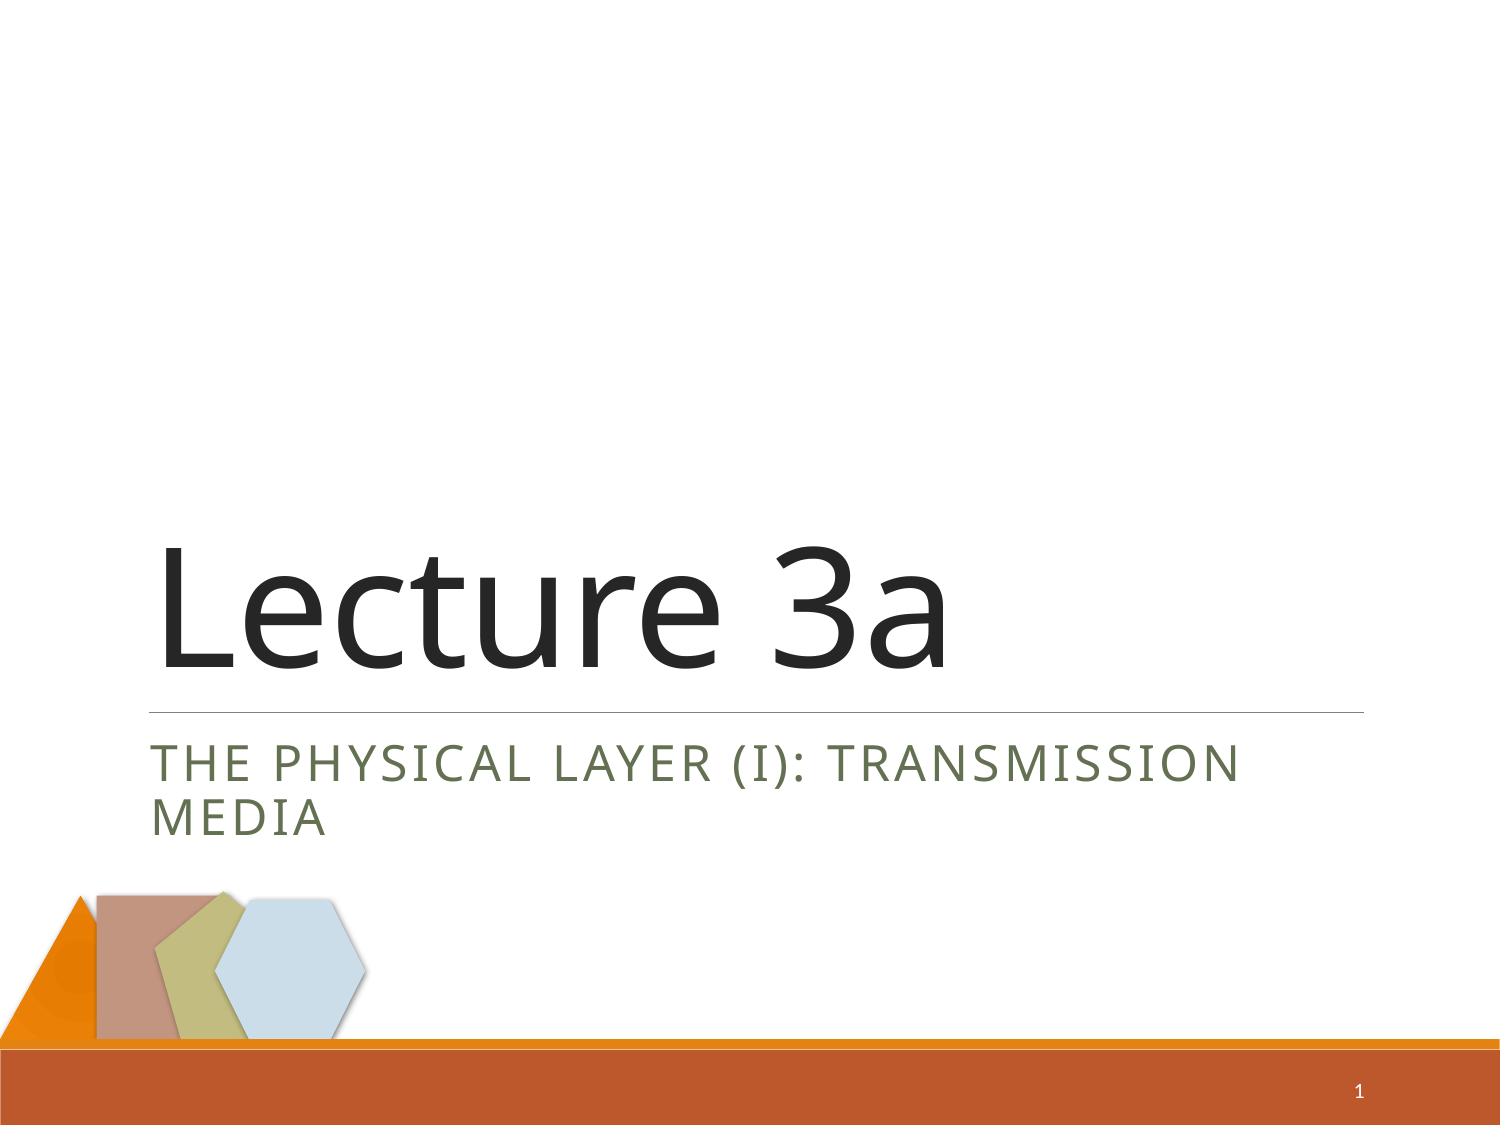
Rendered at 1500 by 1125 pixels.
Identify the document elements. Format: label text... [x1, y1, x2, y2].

subtitle The Physical Layer (I): Transmission Media [135, 730, 1373, 919]
slide_number 1 [1218, 1059, 1380, 1120]
title Lecture 3a [135, 124, 1373, 710]
